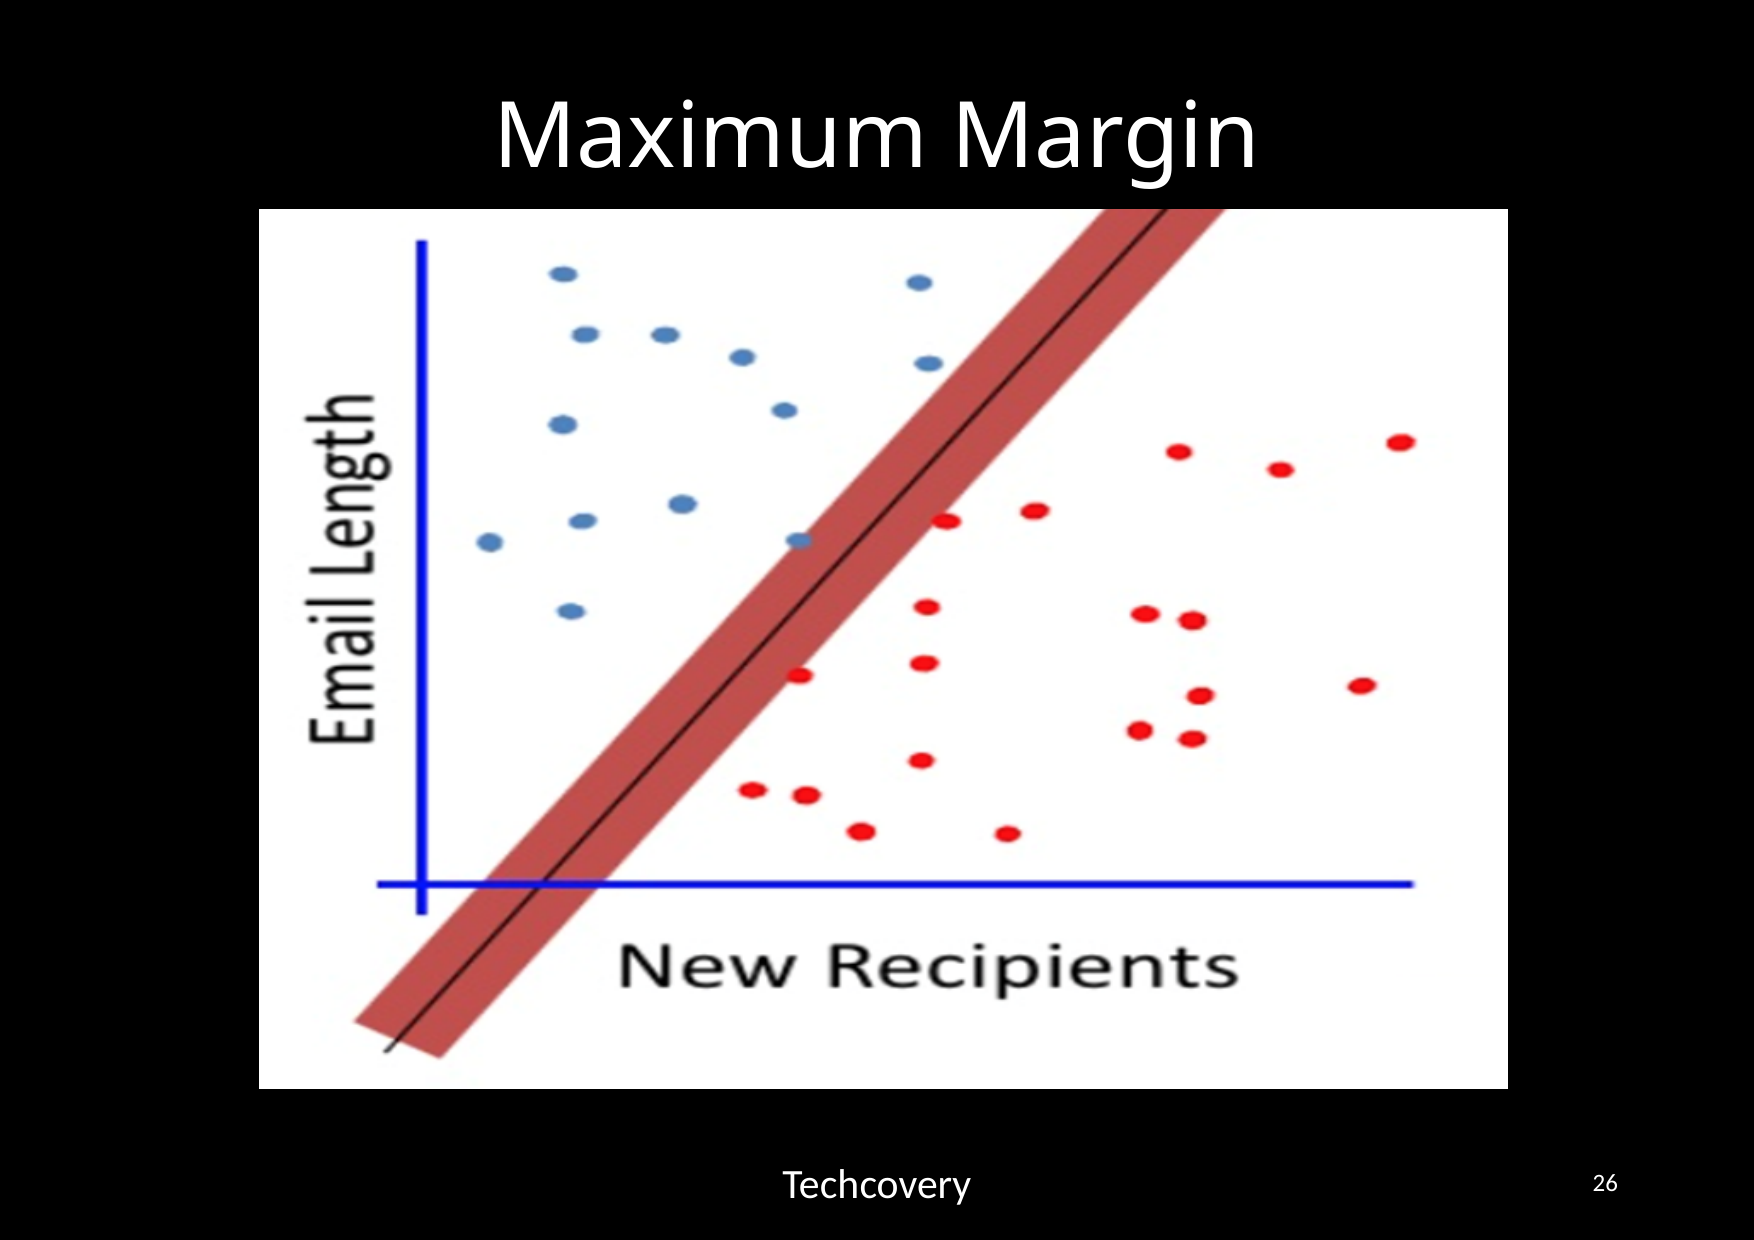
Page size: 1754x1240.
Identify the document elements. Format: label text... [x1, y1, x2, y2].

picture [259, 209, 1508, 1089]
title Maximum Margin [120, 66, 1634, 210]
slide_number 26 [1238, 1148, 1634, 1215]
footer Techcovery [580, 1148, 1173, 1215]
